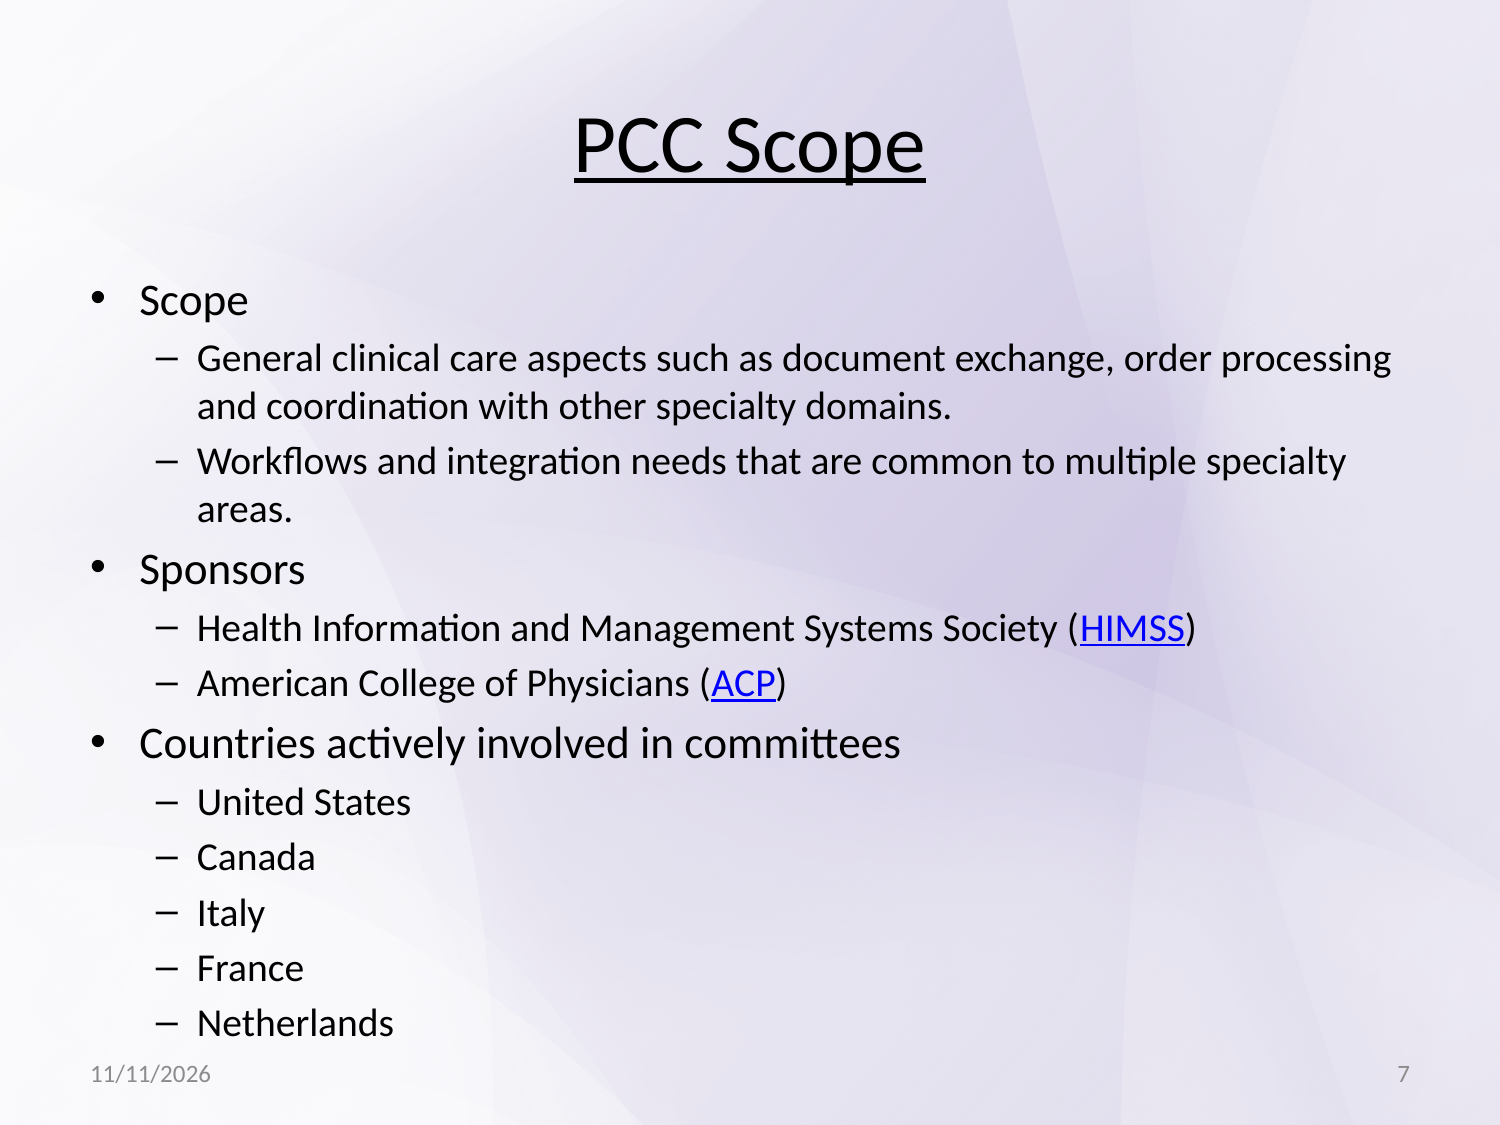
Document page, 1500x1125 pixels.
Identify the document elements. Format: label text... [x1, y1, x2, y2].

title PCC Scope [75, 45, 1425, 233]
list Scope General clinical care aspects such as document exchange, order processing and coordination with other specialty domains. Workflows and integration needs that are common to multiple specialty areas. Sponsors Health Information and Management Systems Society (HIMSS) American College of Physicians (ACP) Countries actively involved in committees United States Canada Italy France Netherlands [75, 262, 1425, 1062]
slide_number 7 [1074, 1042, 1425, 1103]
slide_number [75, 1042, 425, 1103]
